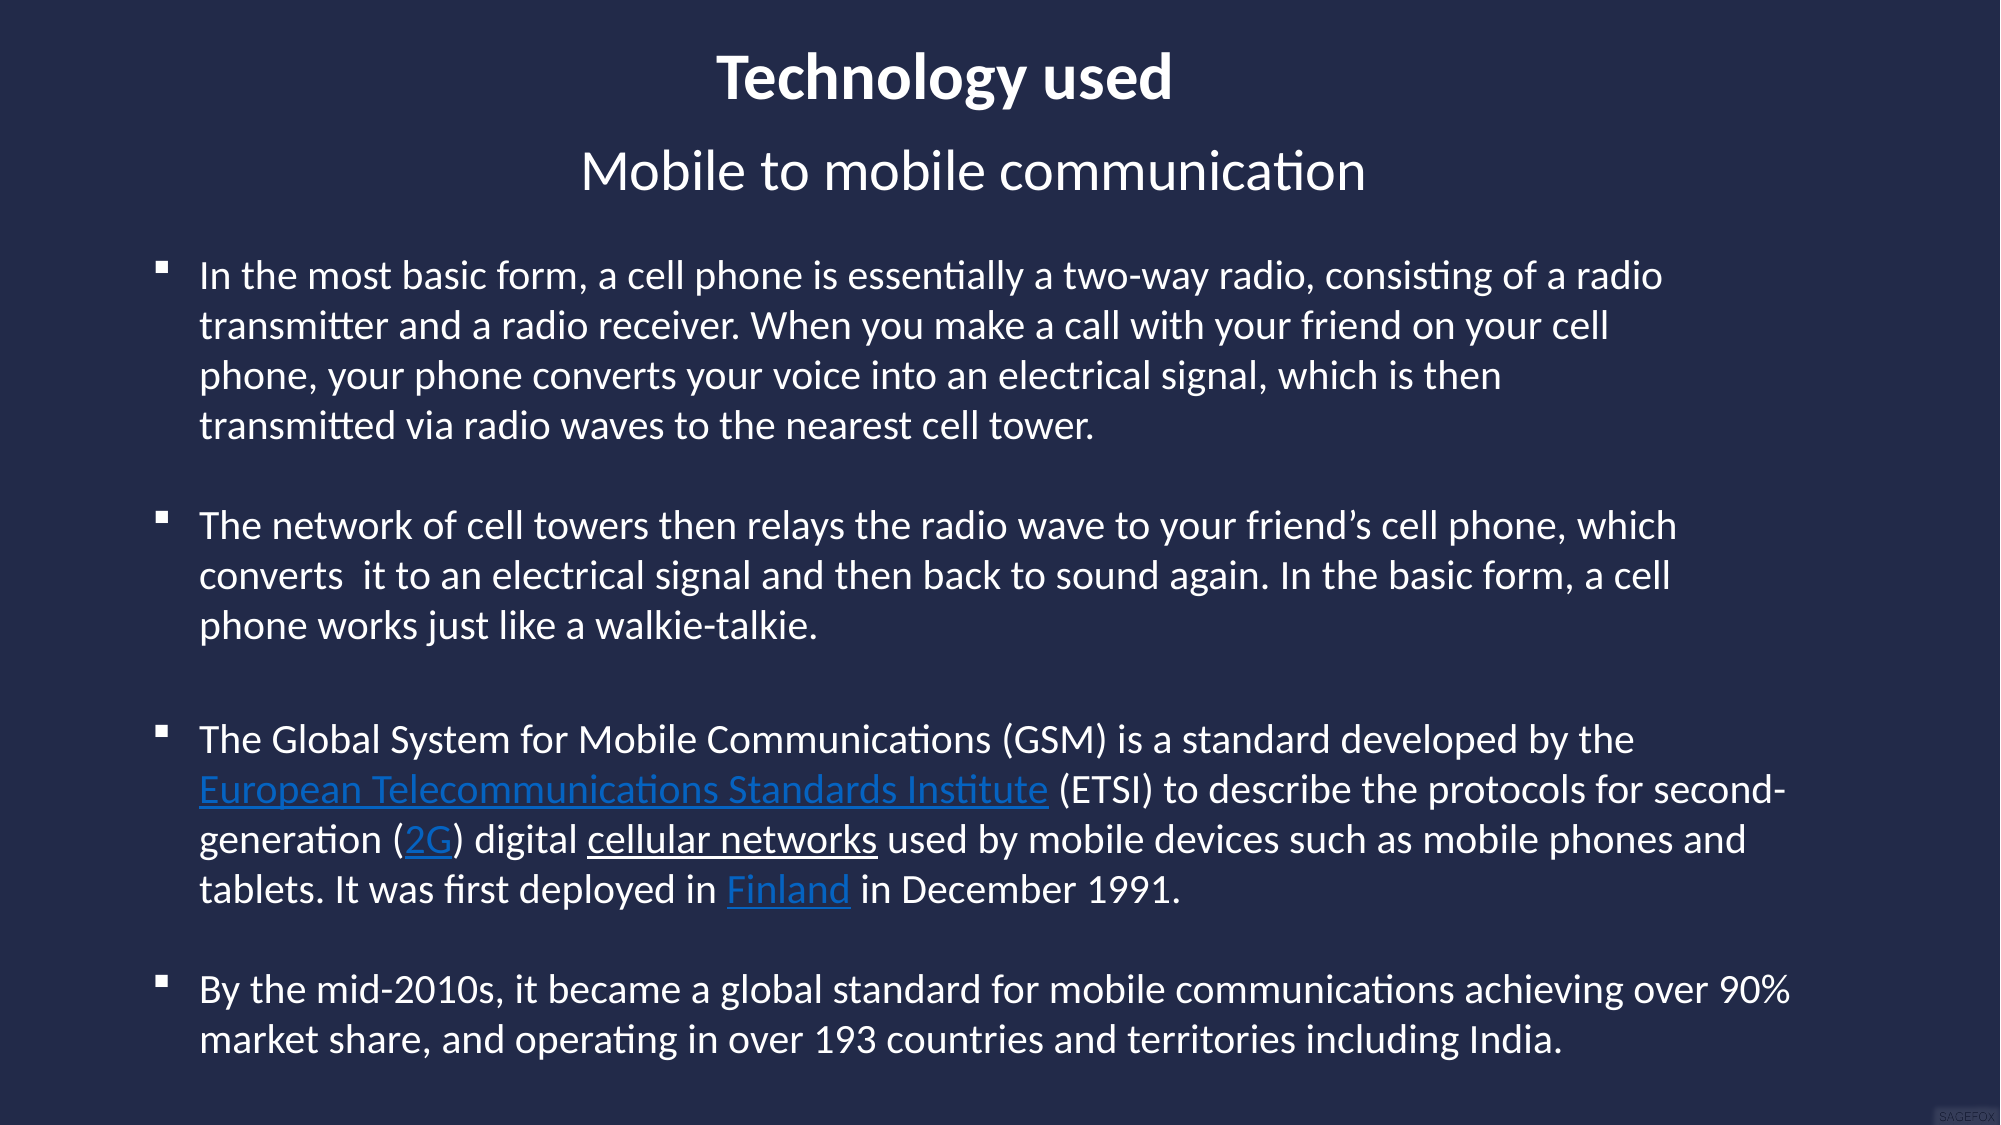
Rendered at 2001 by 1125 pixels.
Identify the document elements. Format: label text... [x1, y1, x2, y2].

text_box The Global System for Mobile Communications (GSM) is a standard developed by the European Telecommunications Standards Institute (ETSI) to describe the protocols for second-generation (2G) digital cellular networks used by mobile devices such as mobile phones and tablets. It was first deployed in Finland in December 1991. By the mid-2010s, it became a global standard for mobile communications achieving over 90% market share, and operating in over 193 countries and territories including India. [137, 704, 1848, 1070]
text_box Mobile to mobile communication [565, 125, 1420, 210]
text_box In the most basic form, a cell phone is essentially a two-way radio, consisting of a radio transmitter and a radio receiver. When you make a call with your friend on your cell phone, your phone converts your voice into an electrical signal, which is then transmitted via radio waves to the nearest cell tower. The network of cell towers then relays the radio wave to your friend’s cell phone, which converts it to an electrical signal and then back to sound again. In the basic form, a cell phone works just like a walkie-talkie. [137, 240, 1705, 701]
title Technology used [701, 12, 1316, 125]
